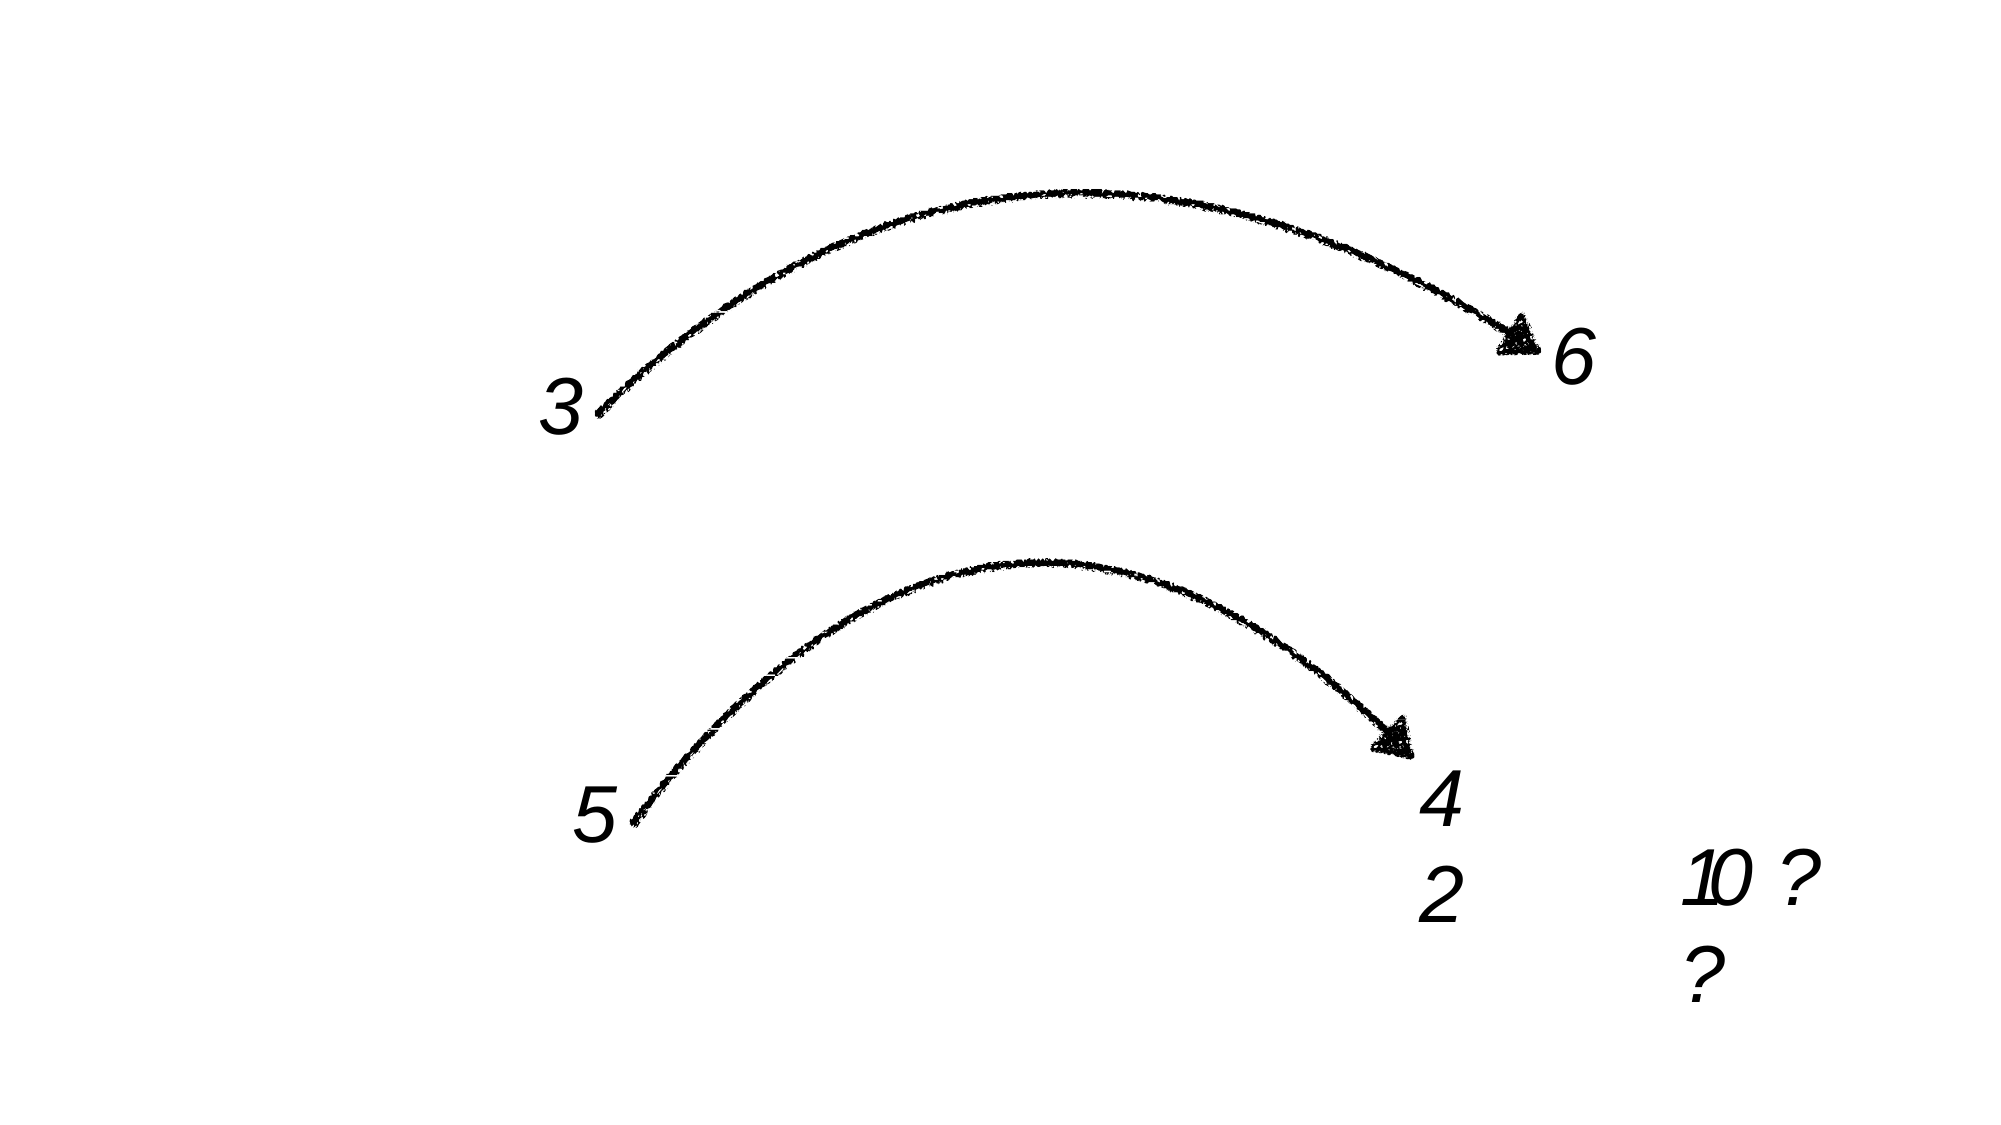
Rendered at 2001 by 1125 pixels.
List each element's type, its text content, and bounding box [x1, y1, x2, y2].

text_box 6 [1549, 301, 1587, 401]
text_box 10 ?? [1678, 822, 1815, 1019]
text_box [594, 187, 1542, 419]
text_box 5 [571, 760, 609, 859]
text_box [629, 558, 1415, 828]
text_box 3 [537, 351, 582, 451]
text_box 42 [1418, 743, 1492, 939]
